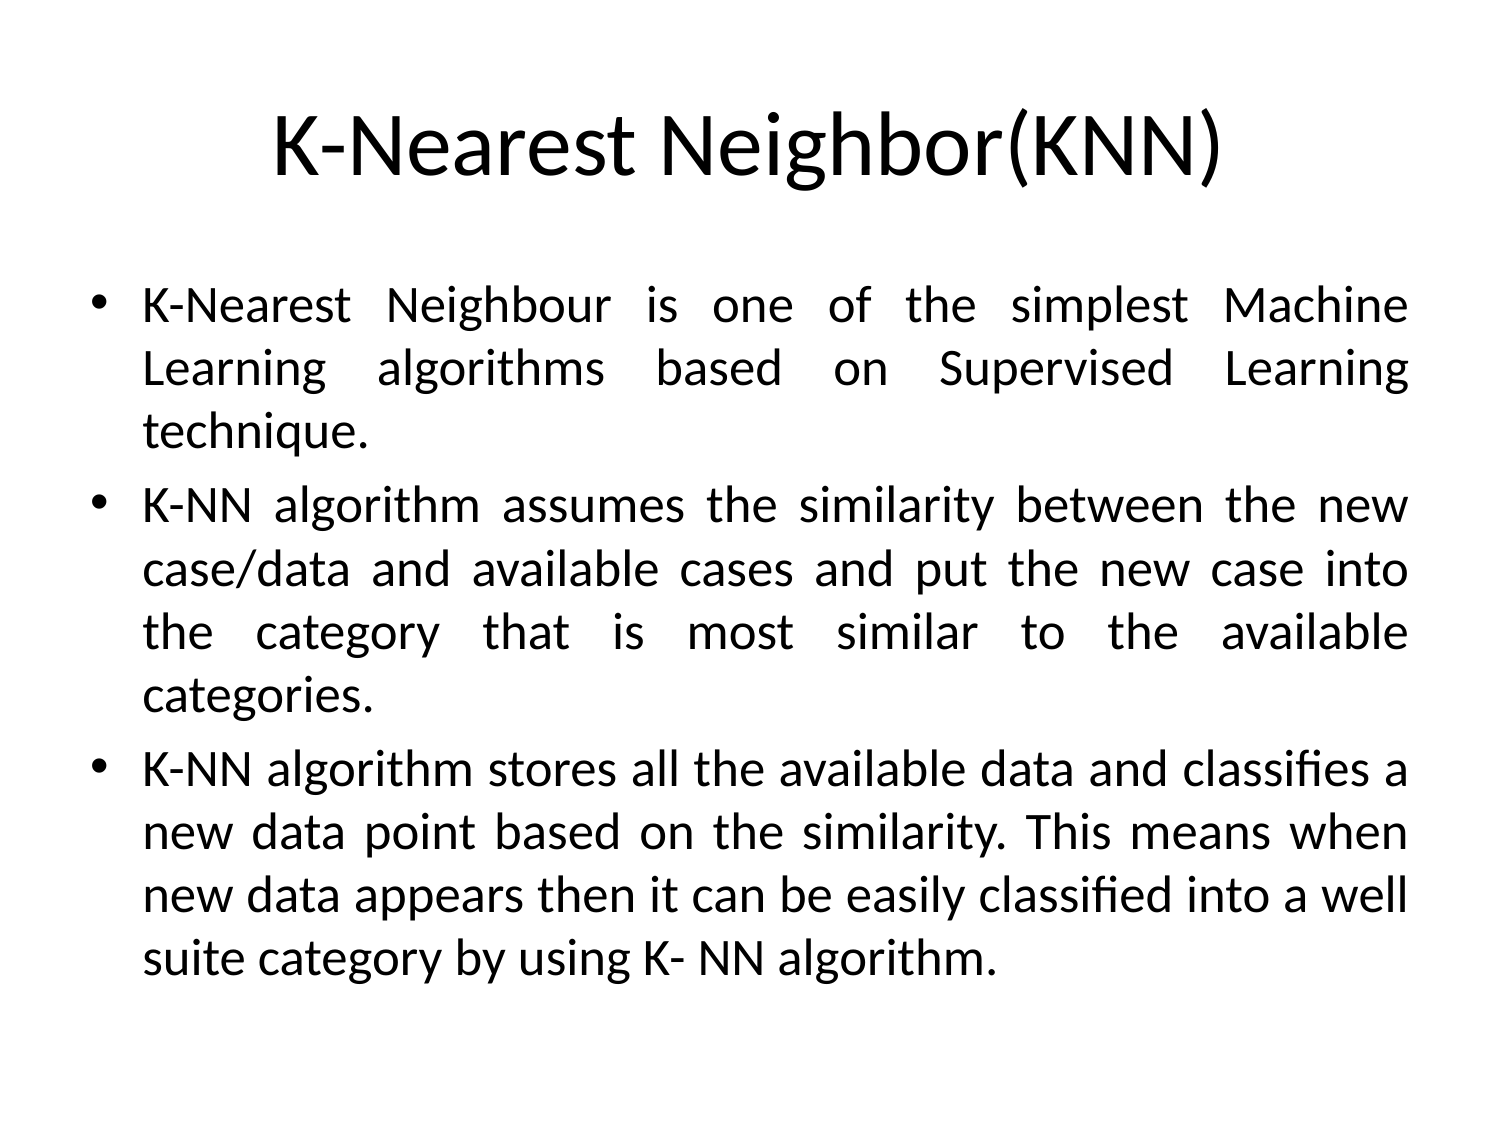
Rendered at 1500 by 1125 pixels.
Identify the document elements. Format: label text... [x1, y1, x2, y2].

list K-Nearest Neighbour is one of the simplest Machine Learning algorithms based on Supervised Learning technique. K-NN algorithm assumes the similarity between the new case/data and available cases and put the new case into the category that is most similar to the available categories. K-NN algorithm stores all the available data and classifies a new data point based on the similarity. This means when new data appears then it can be easily classified into a well suite category by using K- NN algorithm. [75, 262, 1425, 1005]
title K-Nearest Neighbor(KNN) [75, 45, 1425, 233]
